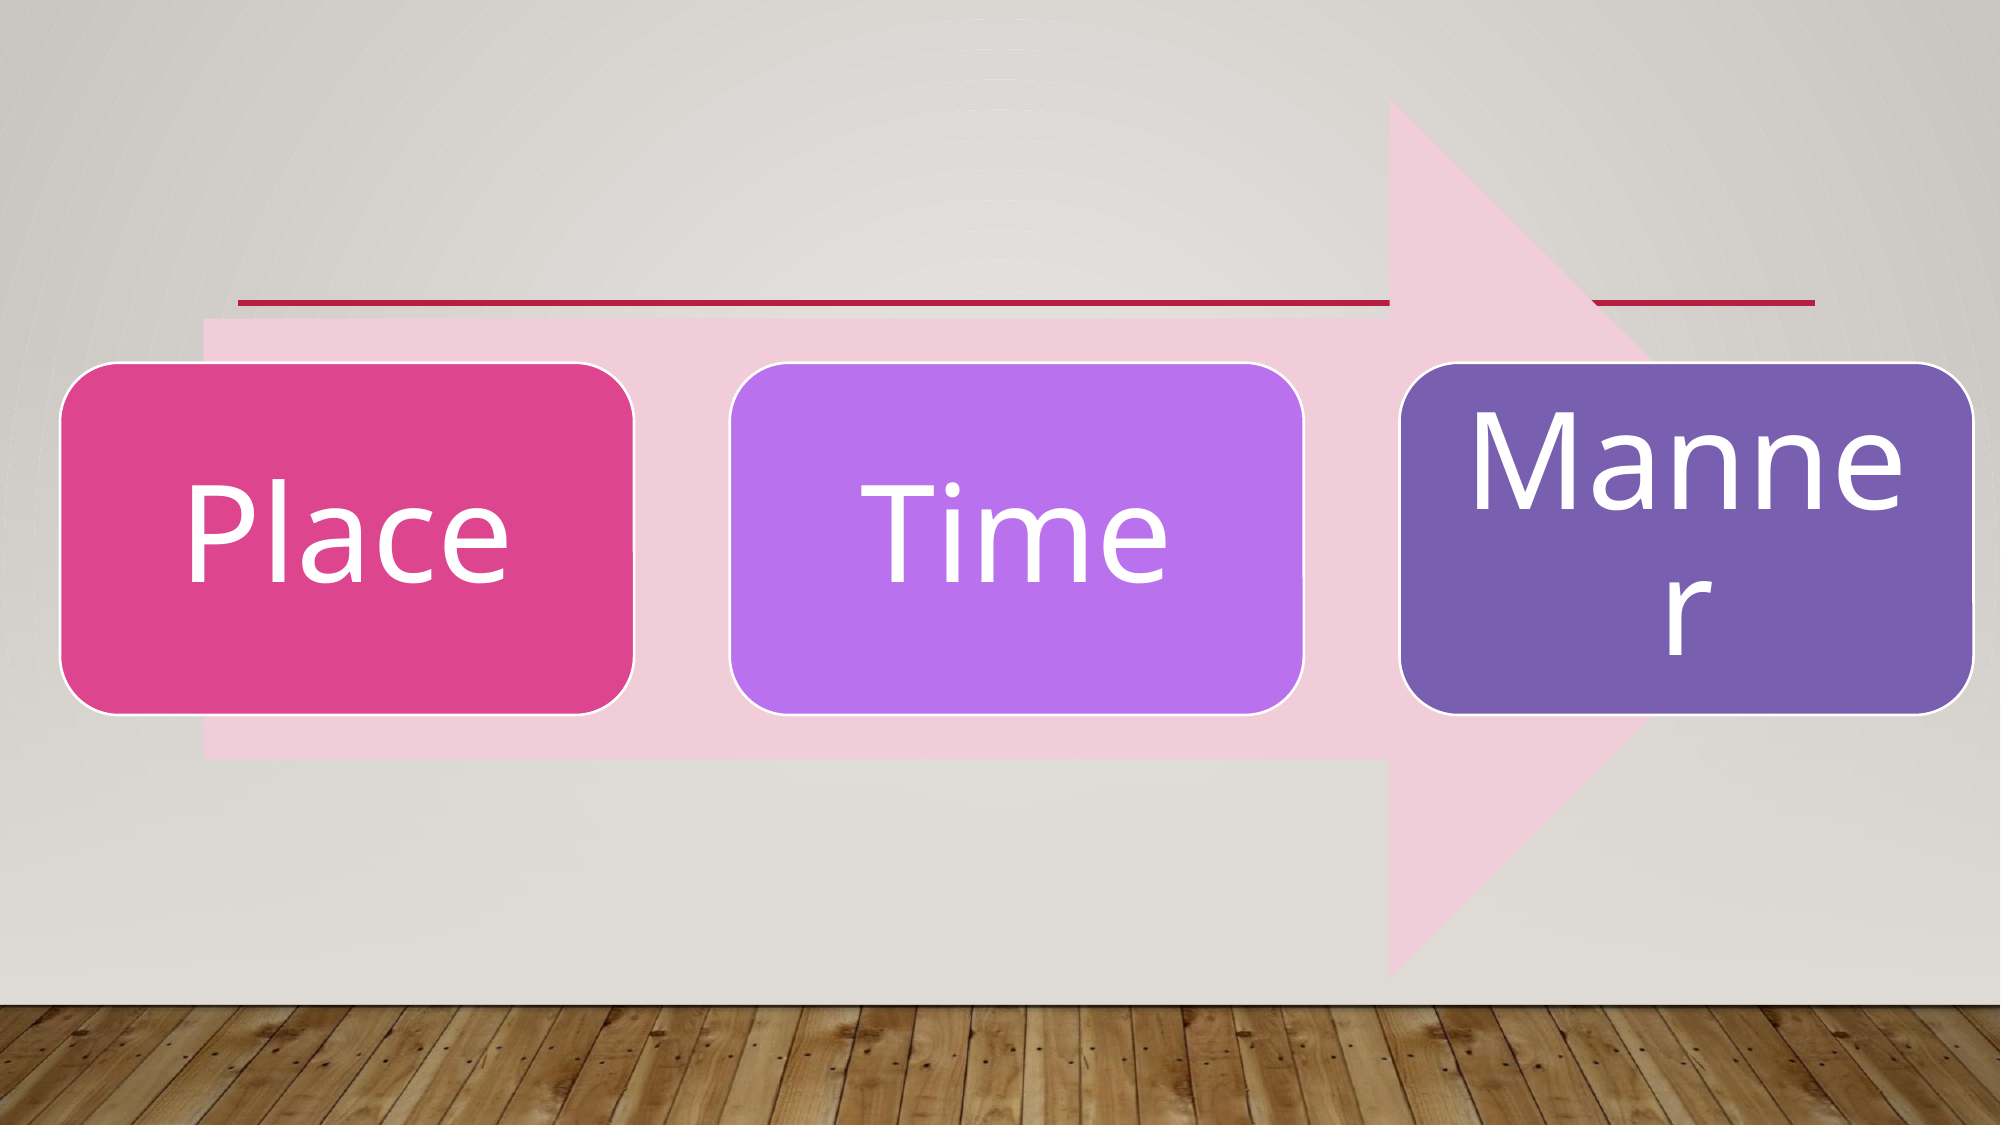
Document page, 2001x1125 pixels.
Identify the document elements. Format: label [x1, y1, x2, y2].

picture [0, 1005, 2000, 1125]
text_box [59, 98, 1974, 980]
